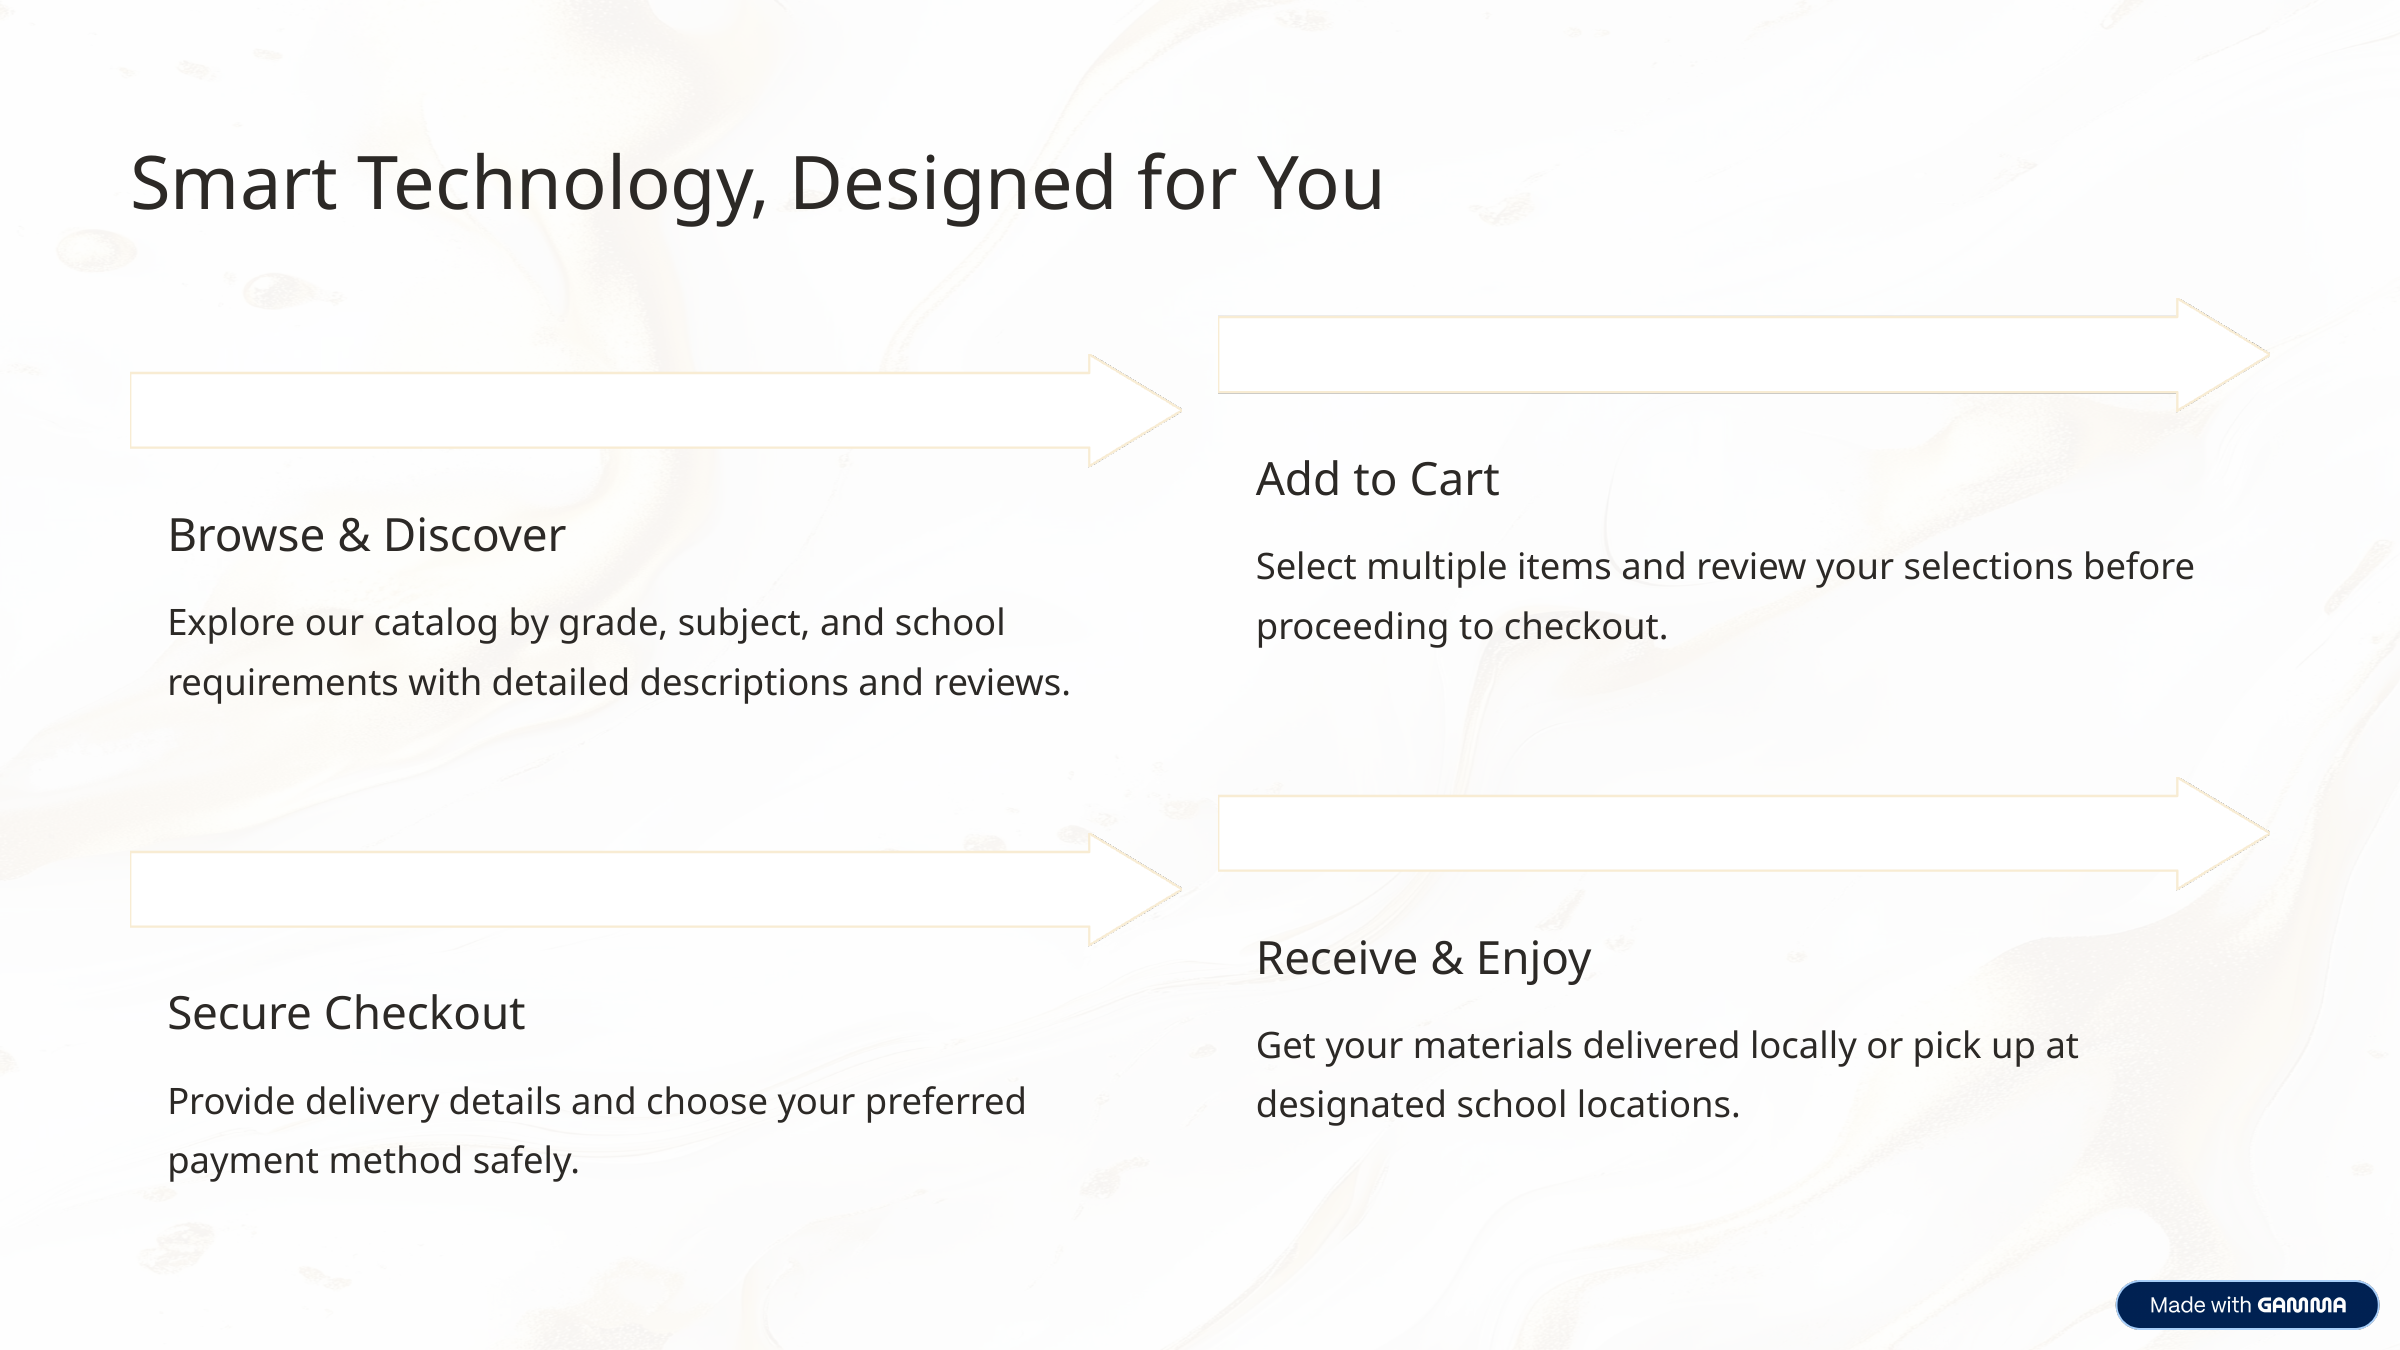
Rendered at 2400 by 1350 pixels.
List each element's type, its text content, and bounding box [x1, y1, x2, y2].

text_box Explore our catalog by grade, subject, and school requirements with detailed descriptions and reviews. [167, 583, 1145, 703]
picture [130, 833, 1182, 1021]
picture [130, 354, 1182, 543]
text_box Smart Technology, Designed for You [130, 131, 1422, 225]
picture [1218, 298, 2270, 487]
text_box Get your materials delivered locally or pick up at designated school locations. [1255, 1006, 2233, 1126]
text_box Select multiple items and review your selections before proceeding to checkout. [1255, 527, 2233, 647]
text_box Receive & Enjoy [1255, 965, 1721, 985]
text_box Add to Cart [1255, 487, 1721, 506]
text_box Provide delivery details and choose your preferred payment method safely. [167, 1062, 1145, 1182]
text_box Browse & Discover [167, 543, 633, 562]
picture [2106, 1271, 2389, 1339]
text_box Secure Checkout [167, 1021, 633, 1040]
picture [1218, 777, 2270, 965]
